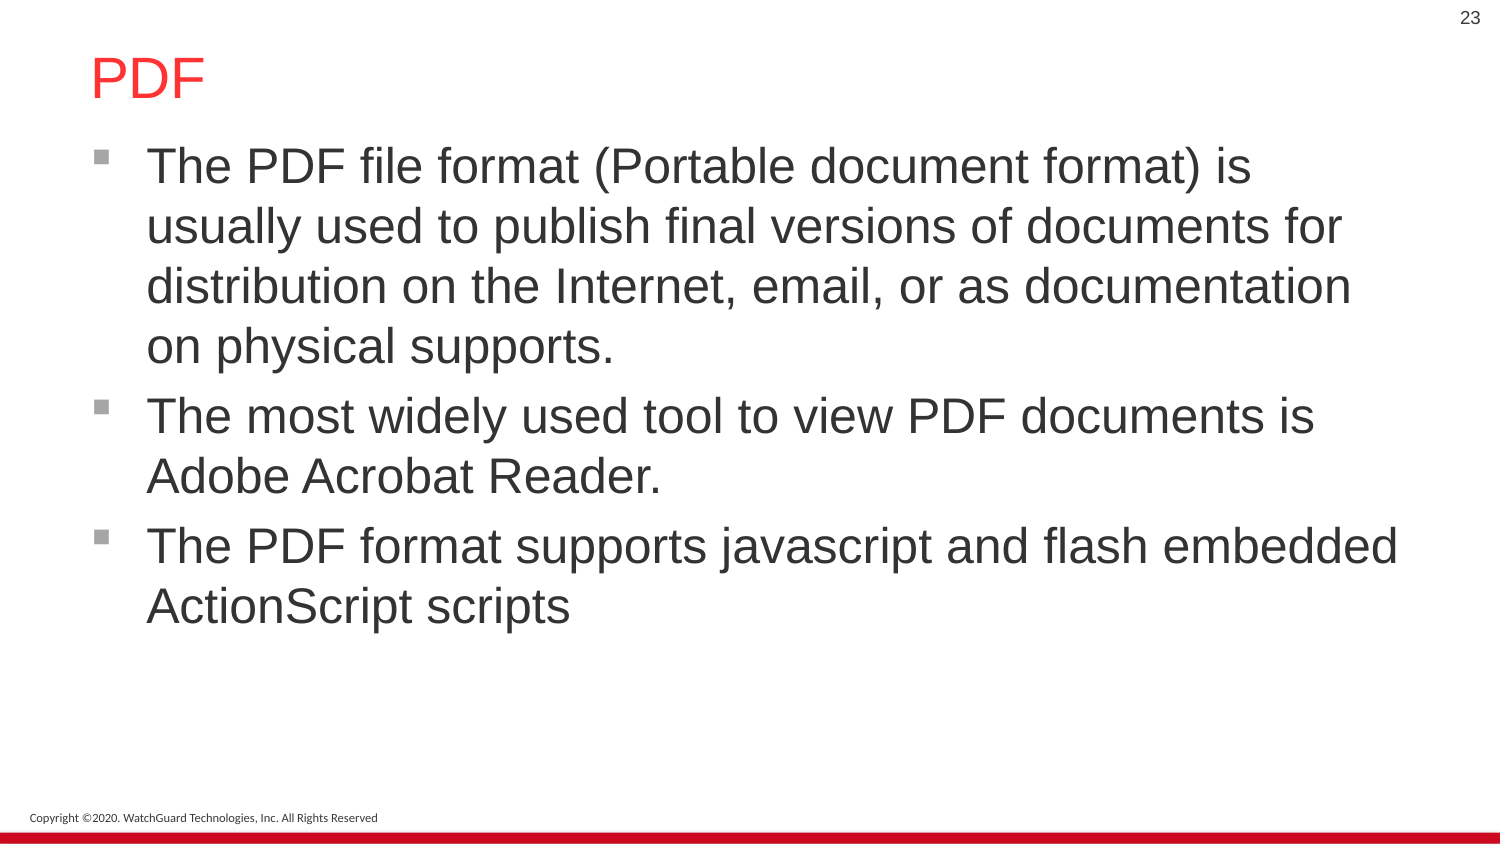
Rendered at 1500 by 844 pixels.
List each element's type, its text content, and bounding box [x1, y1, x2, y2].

list The PDF file format (Portable document format) is usually used to publish final versions of documents for distribution on the Internet, email, or as documentation on physical supports. The most widely used tool to view PDF documents is Adobe Acrobat Reader. The PDF format supports javascript and flash embedded ActionScript scripts [75, 126, 1425, 755]
slide_number 23 [1398, 0, 1497, 40]
title PDF [75, 33, 1425, 117]
